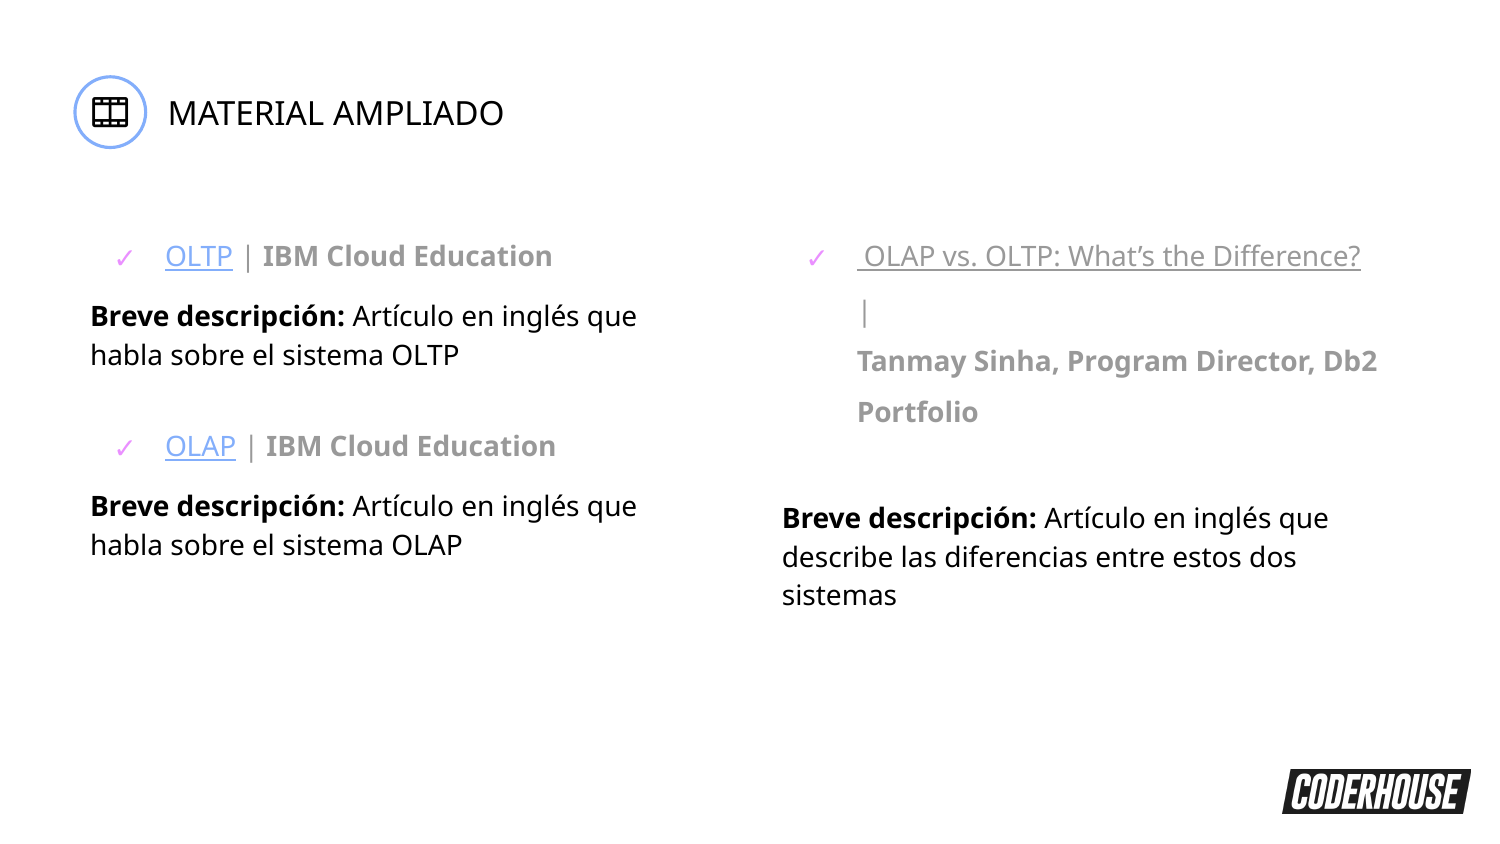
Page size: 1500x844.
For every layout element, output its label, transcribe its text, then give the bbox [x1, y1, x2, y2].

text_box OLAP vs. OLTP: What’s the Difference? | Tanmay Sinha, Program Director, Db2 Portfolio Breve descripción: Artículo en inglés que describe las diferencias entre estos dos sistemas [766, 204, 1396, 627]
picture [1281, 769, 1471, 814]
text_box [74, 76, 146, 138]
text_box OLTP | IBM Cloud Education Breve descripción: Artículo en inglés que habla sobre el sistema OLTP OLAP | IBM Cloud Education Breve descripción: Artículo en inglés que habla sobre el sistema OLAP [74, 204, 704, 576]
text_box MATERIAL AMPLIADO [152, 76, 678, 147]
text_box [89, 141, 131, 148]
picture [88, 90, 133, 134]
